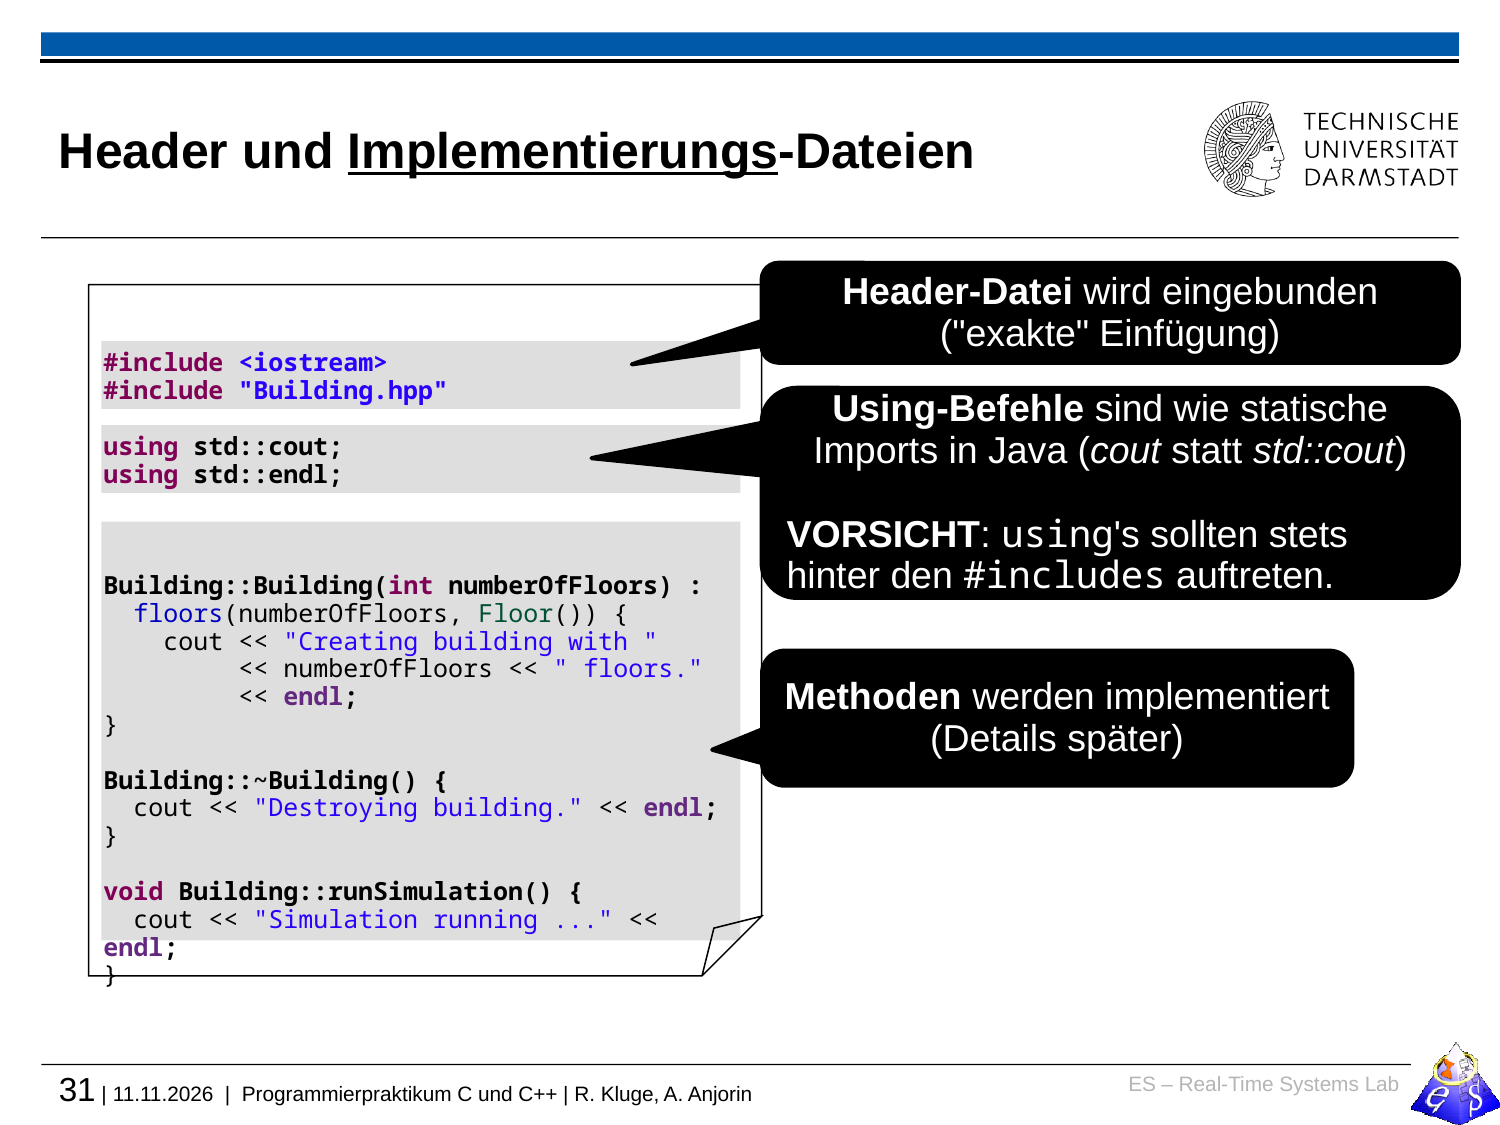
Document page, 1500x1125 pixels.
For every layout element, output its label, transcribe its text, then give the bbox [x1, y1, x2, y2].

text_box Header-Datei wird eingebunden ("exakte" Einfügung) [629, 260, 1461, 367]
picture [1411, 1041, 1500, 1125]
text_box #include <iostream> #include "Building.hpp" using std::cout; using std::endl; Building::Building(int numberOfFloors) : floors(numberOfFloors, Floor()) { cout << "Creating building with " << numberOfFloors << " floors." << endl; } Building::~Building() { cout << "Destroying building." << endl; } void Building::runSimulation() { cout << "Simulation running ..." << endl; } [88, 284, 762, 976]
title Header und Implementierungs-Dateien [58, 80, 1187, 218]
text_box Methoden werden implementiert (Details später) [710, 648, 1355, 788]
picture [1187, 84, 1483, 214]
text_box template<typename T = Person> class Elevator { // ... }; [702, 916, 760, 974]
text_box Using-Befehle sind wie statische Imports in Java (cout statt std::cout) VORSICHT: using's sollten stets hinter den #includes auftreten. [589, 385, 1461, 600]
